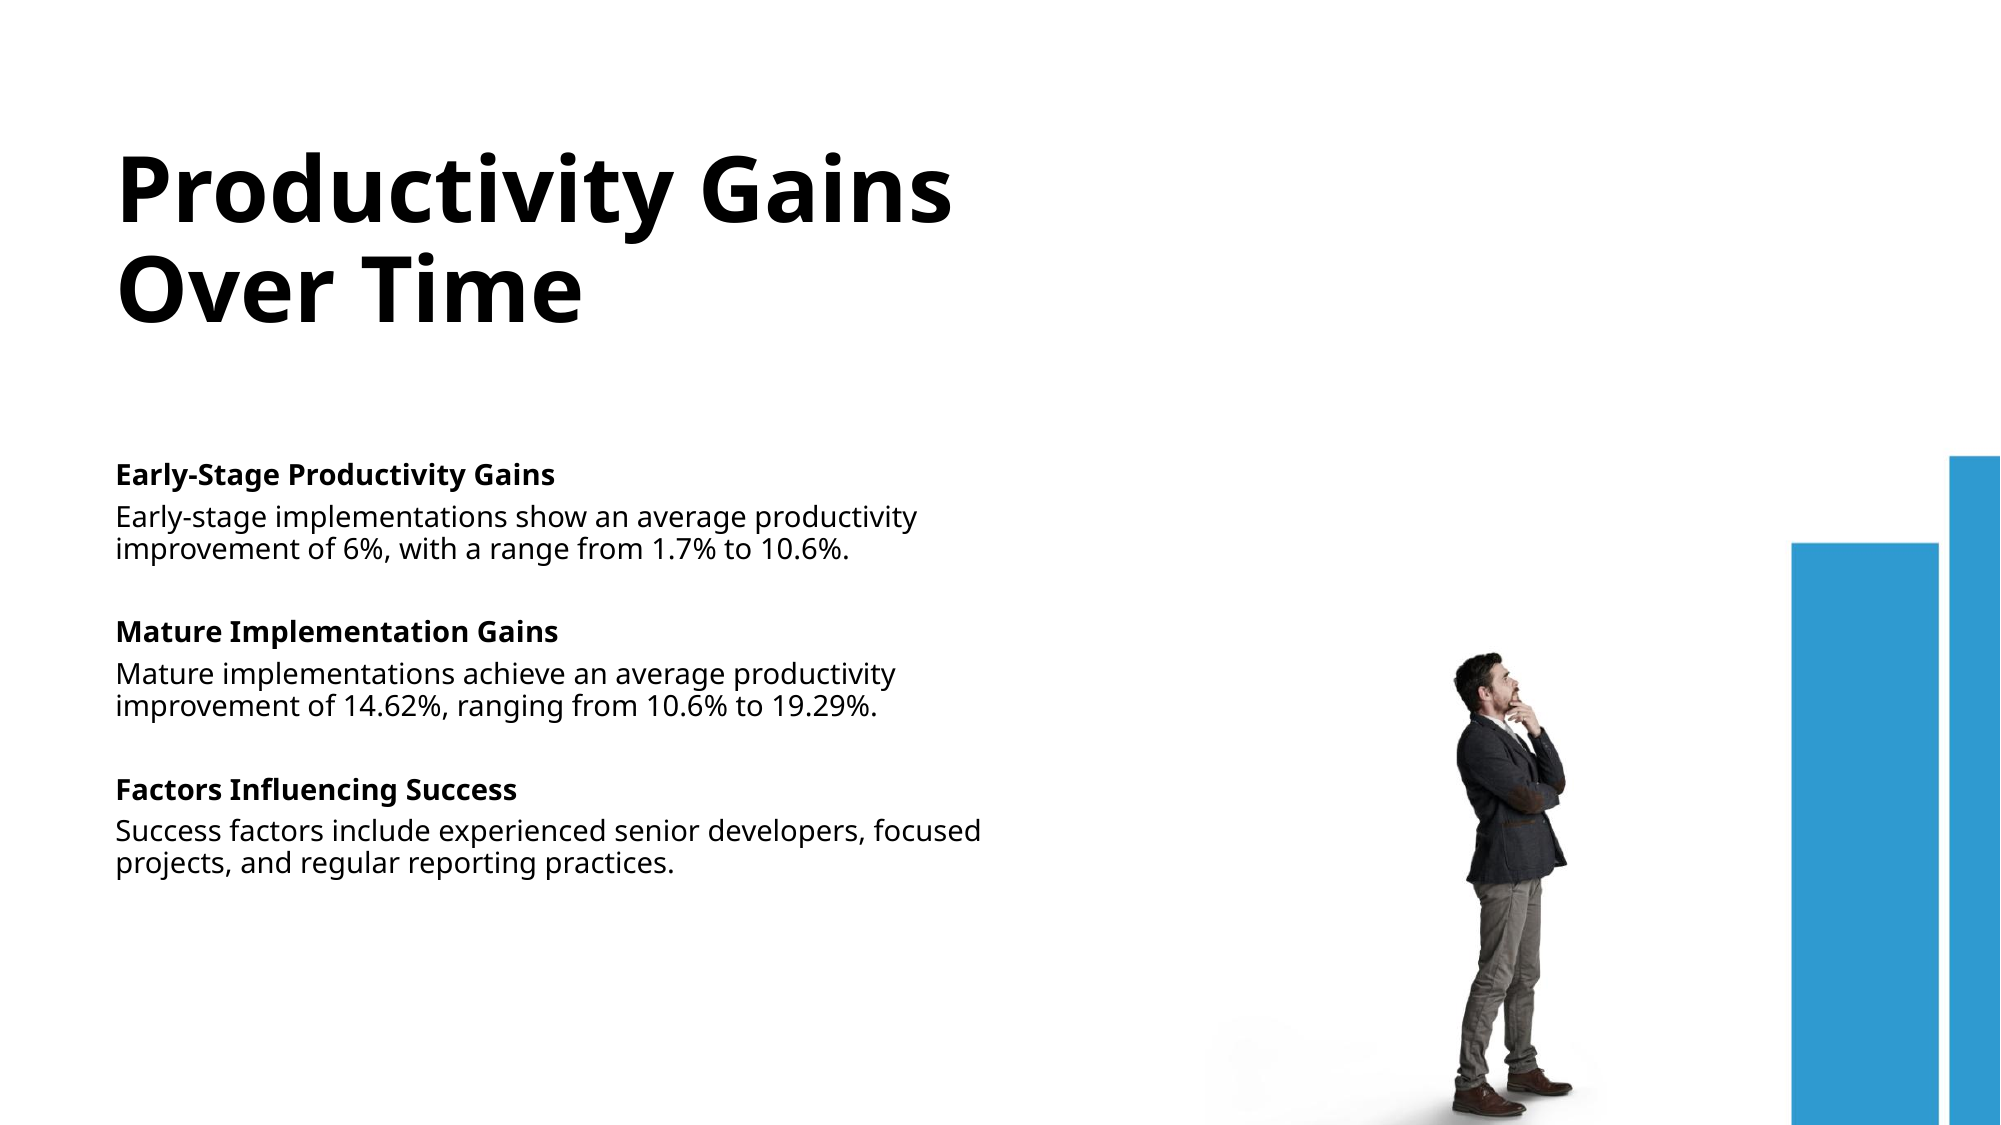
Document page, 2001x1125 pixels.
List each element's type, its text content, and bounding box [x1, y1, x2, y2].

list Early-Stage Productivity Gains Early-stage implementations show an average productivity improvement of 6%, with a range from 1.7% to 10.6%. Mature Implementation Gains Mature implementations achieve an average productivity improvement of 14.62%, ranging from 10.6% to 19.29%. Factors Influencing Success Success factors include experienced senior developers, focused projects, and regular reporting practices. [100, 453, 1091, 1125]
title Productivity Gains Over Time [100, 98, 1091, 350]
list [1204, 0, 2000, 1125]
